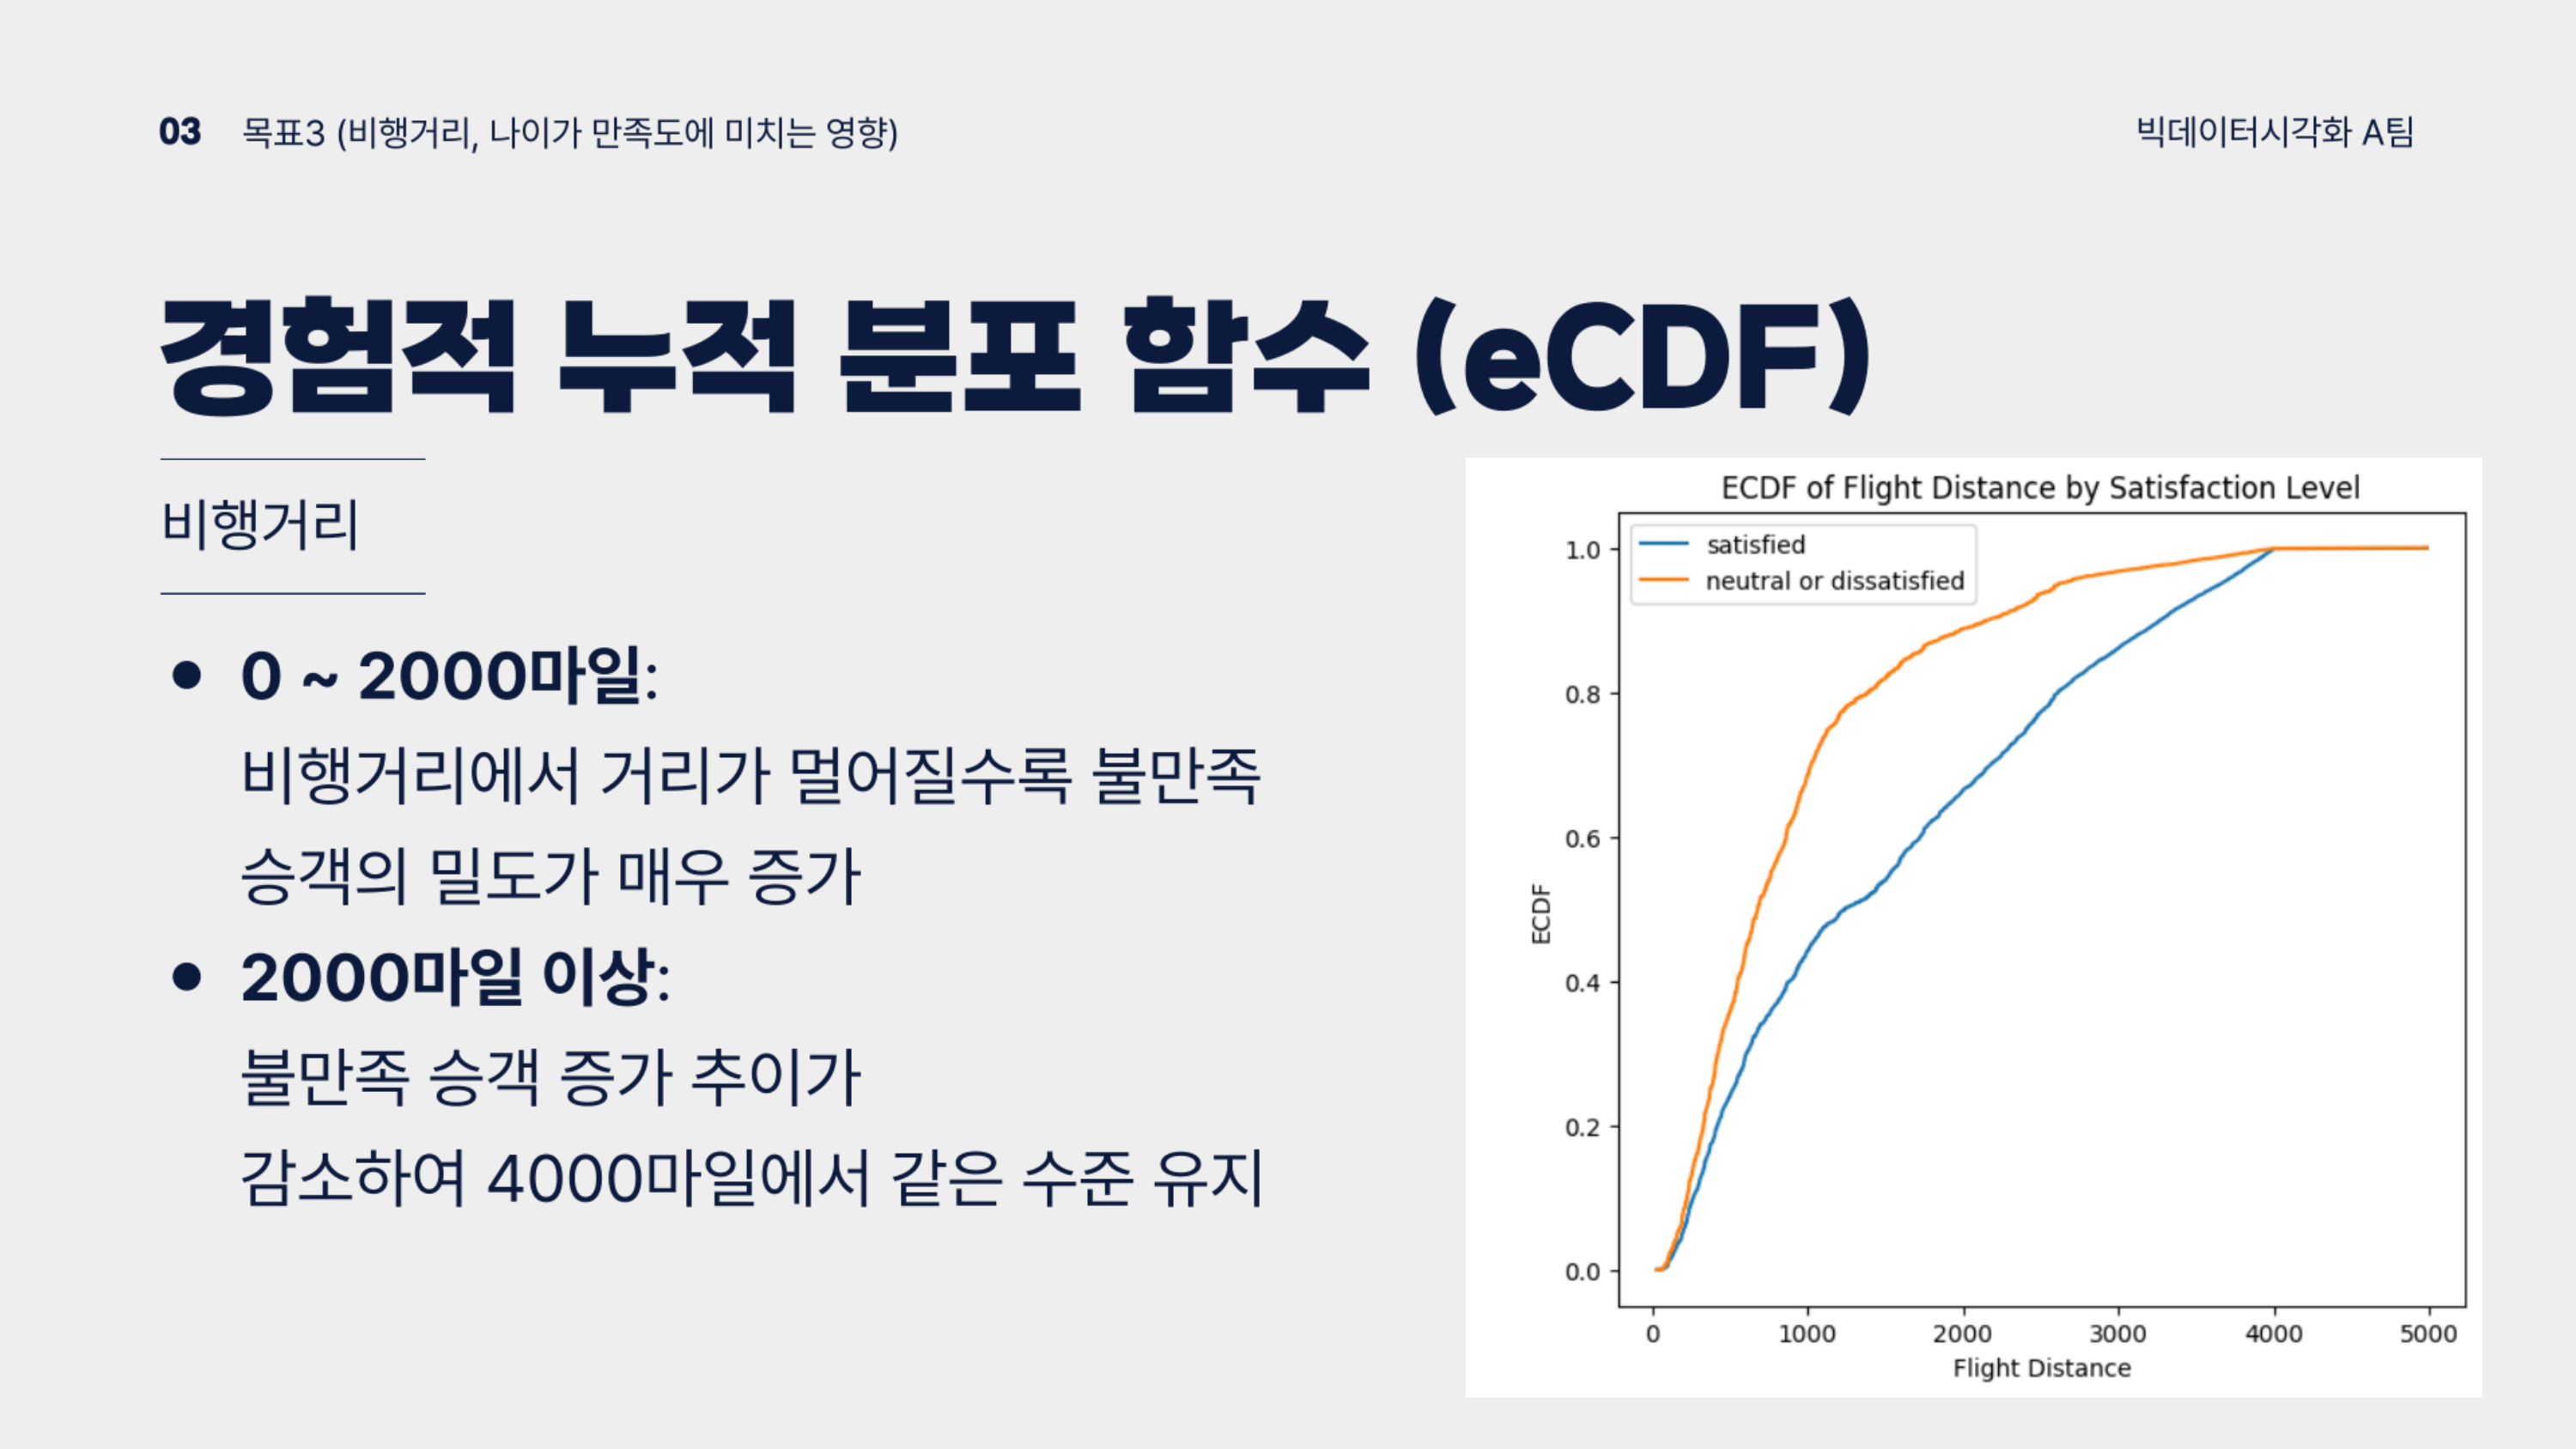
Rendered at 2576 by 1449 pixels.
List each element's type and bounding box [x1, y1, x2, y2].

picture [149, 98, 933, 191]
picture [113, 197, 2011, 1283]
text_box [1465, 458, 2483, 1397]
picture [2122, 94, 2445, 191]
